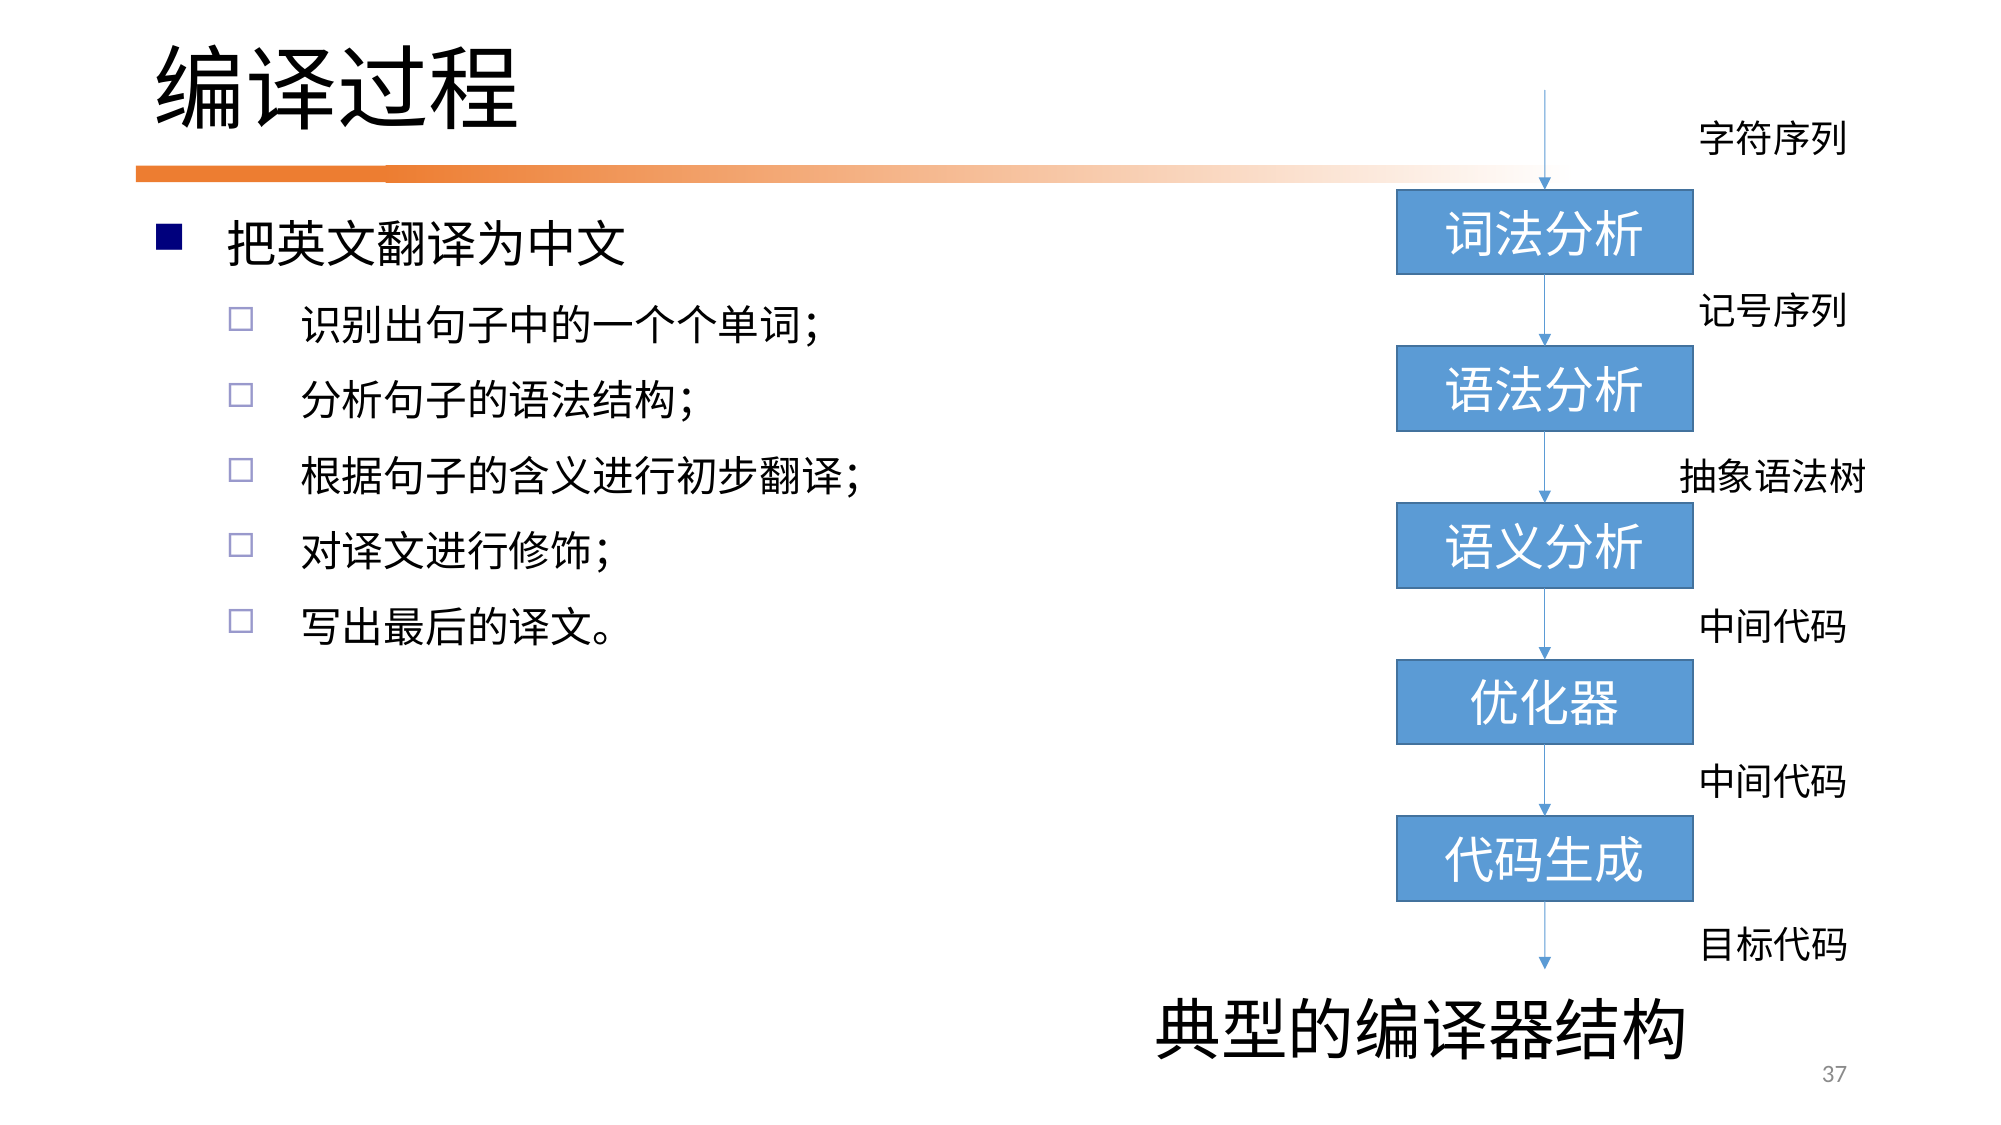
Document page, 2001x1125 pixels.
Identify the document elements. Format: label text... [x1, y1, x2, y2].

list 把英文翻译为中文 识别出句子中的一个个单词； 分析句子的语法结构； 根据句子的含义进行初步翻译； 对译文进行修饰； 写出最后的译文。 [137, 211, 1000, 1018]
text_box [1396, 90, 1898, 975]
slide_number 37 [1412, 1042, 1863, 1103]
title 编译过程 [138, 25, 1810, 160]
text_box 典型的编译器结构 [1139, 980, 1735, 1076]
